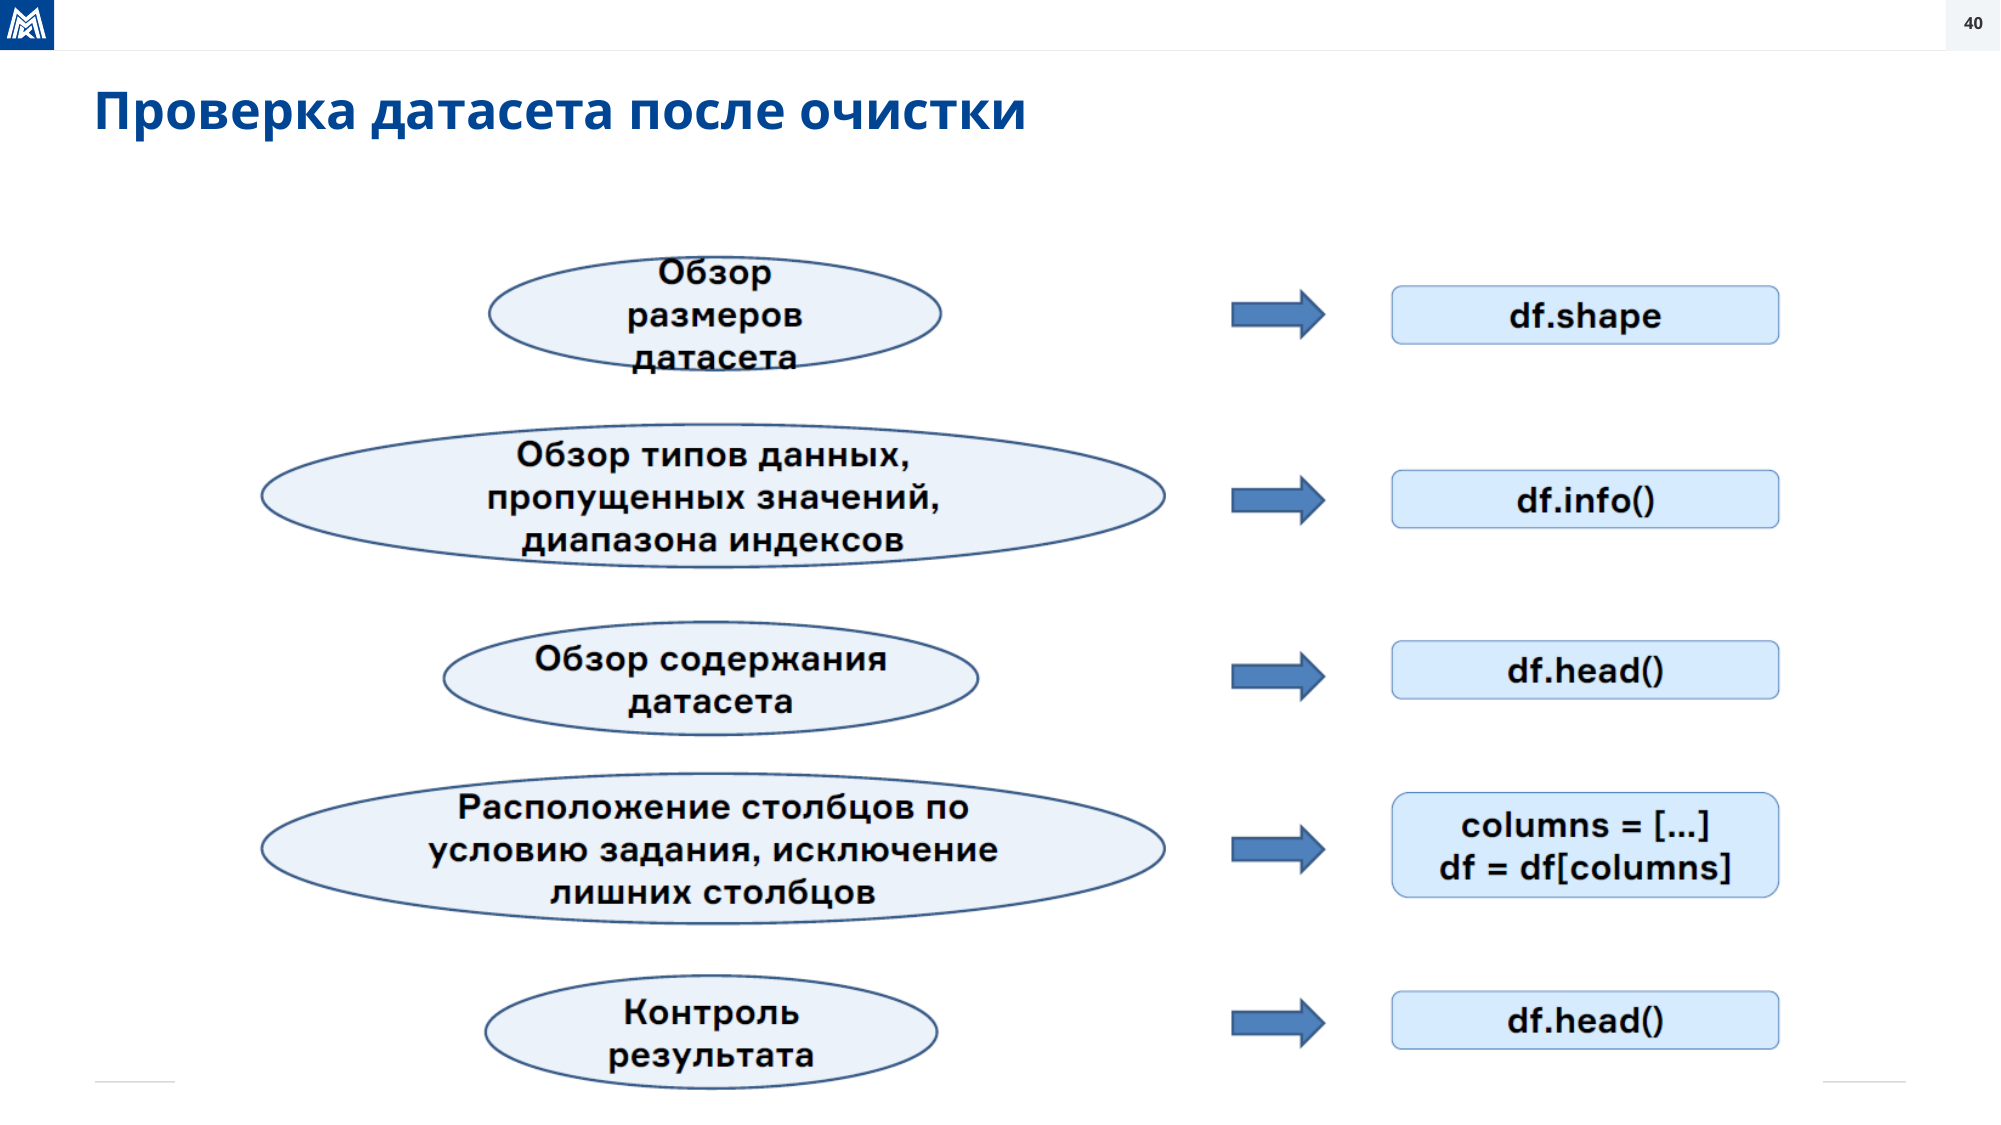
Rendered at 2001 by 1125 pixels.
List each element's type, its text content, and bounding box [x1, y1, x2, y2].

title Проверка датасета после очистки [93, 77, 1904, 172]
picture [95, 198, 1906, 1112]
